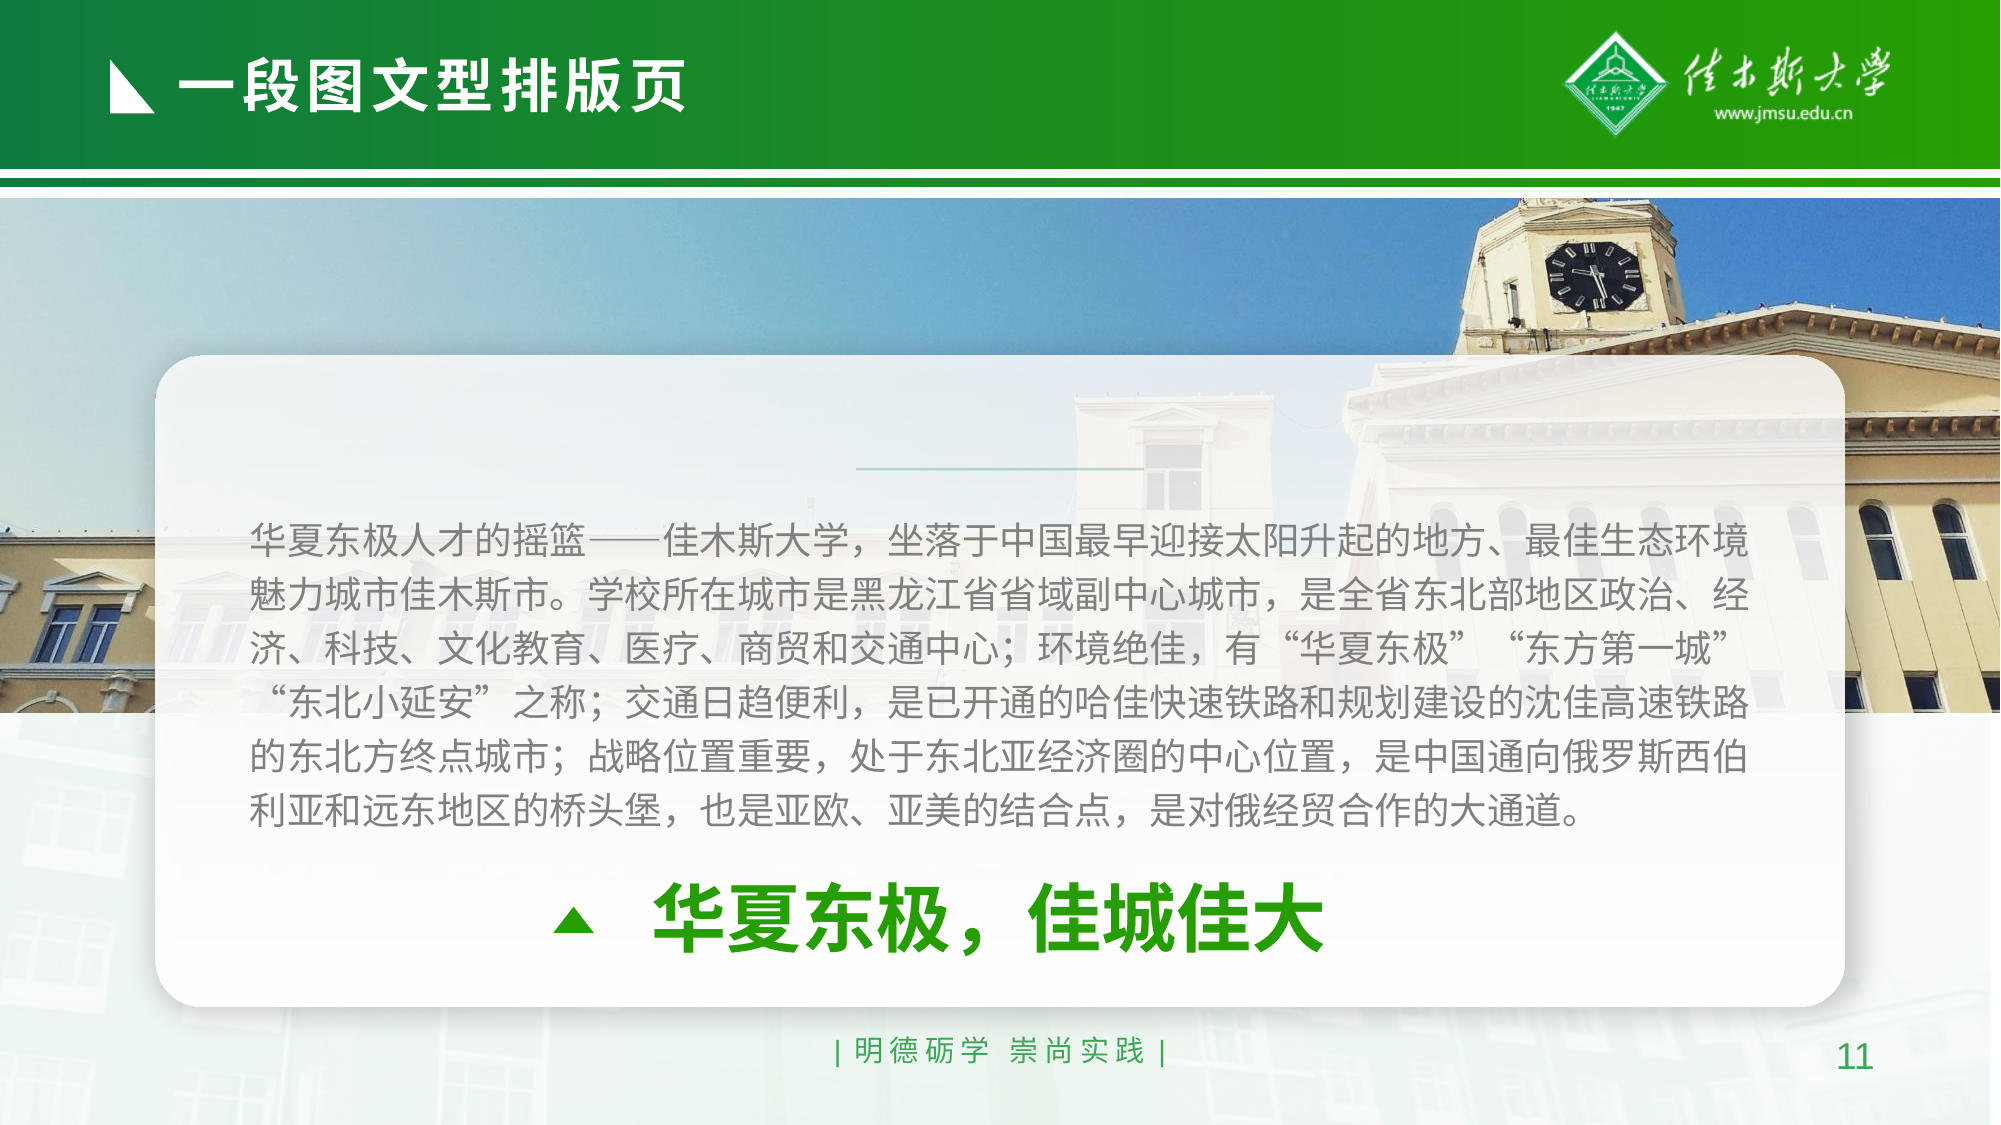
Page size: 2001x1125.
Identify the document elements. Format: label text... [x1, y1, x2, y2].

text_box [551, 904, 597, 934]
text_box [154, 714, 1846, 1008]
text_box |明德砺学 崇尚实践| [662, 1032, 1338, 1085]
picture [0, 198, 2000, 714]
text_box 11 [1412, 1024, 1890, 1085]
picture [1560, 28, 1890, 140]
text_box 华夏东极人才的摇篮——佳木斯大学，坐落于中国最早迎接太阳升起的地方、最佳生态环境魅力城市佳木斯市。学校所在城市是黑龙江省省域副中心城市，是全省东北部地区政治、经济、科技、文化教育、医疗、商贸和交通中心；环境绝佳，有“华夏东极”“东方第一城”“东北小延安”之称；交通日趋便利，是已开通的哈佳快速铁路和规划建设的沈佳高速铁路的东北方终点城市；战略位置重要，处于东北亚经济圈的中心位置，是中国通向俄罗斯西伯利亚和远东地区的桥头堡，也是亚欧、亚美的结合点，是对俄经贸合作的大通道。 [249, 714, 1750, 840]
text_box 一段图文型排版页 [177, 49, 1486, 120]
text_box 华夏东极，佳城佳大 [651, 871, 1349, 969]
